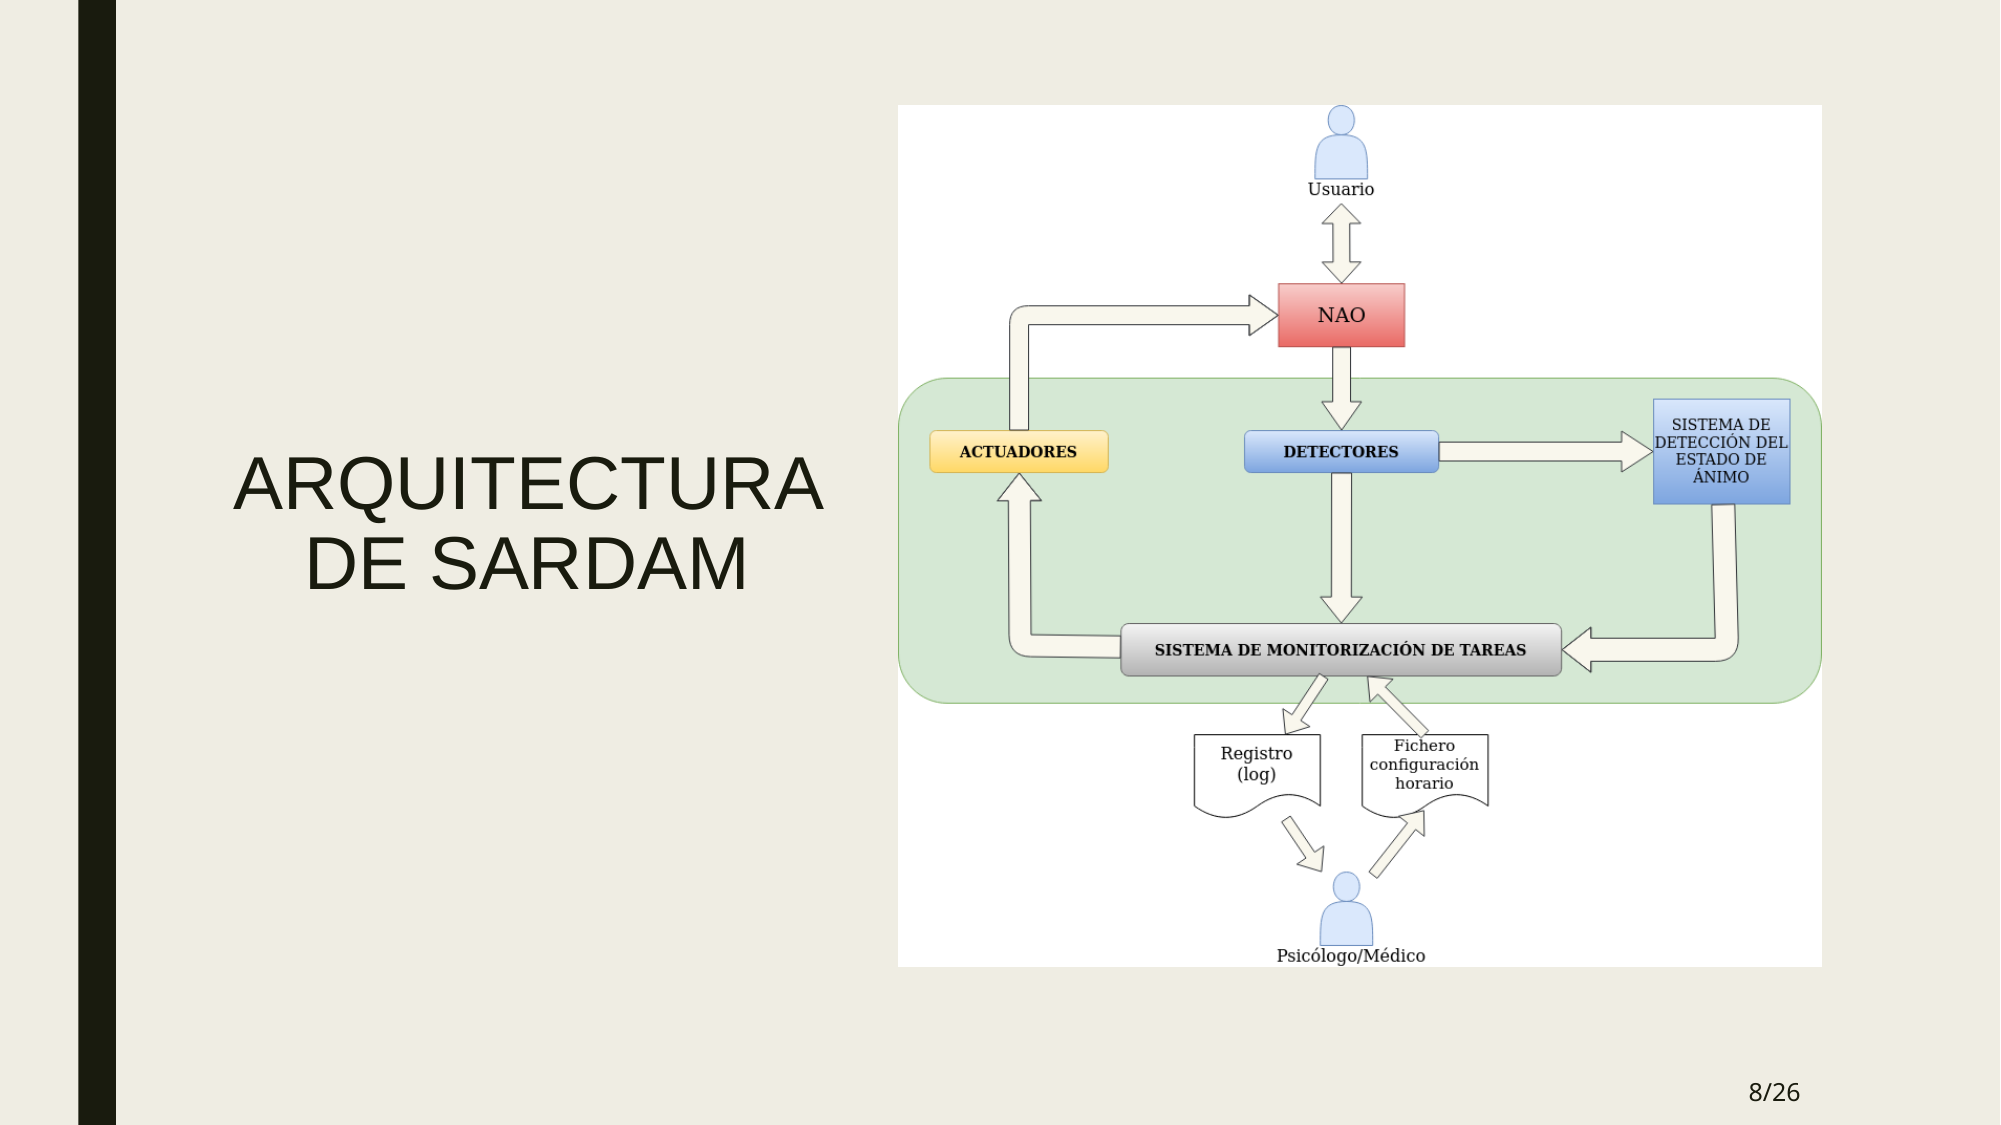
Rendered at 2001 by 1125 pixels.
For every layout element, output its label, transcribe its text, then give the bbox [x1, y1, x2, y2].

slide_number 8/26 [1553, 1058, 1816, 1125]
picture [898, 105, 1822, 967]
title ARQUITECTURA DE SARDAM [191, 437, 863, 687]
